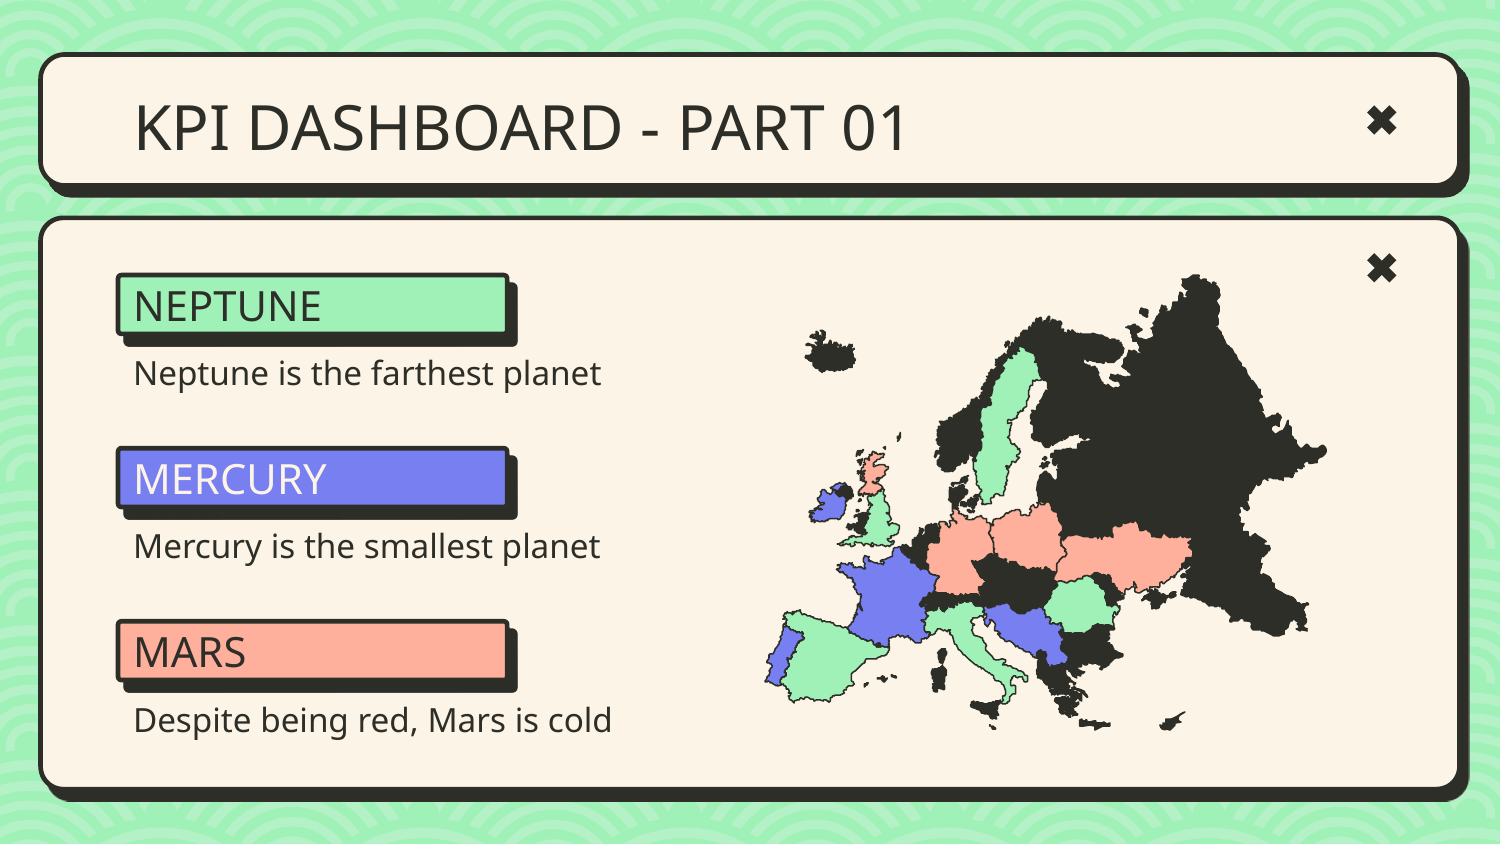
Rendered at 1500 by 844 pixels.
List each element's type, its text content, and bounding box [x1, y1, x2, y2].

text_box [764, 274, 1327, 731]
subtitle Despite being red, Mars is cold [118, 687, 653, 750]
text_box [379, 275, 508, 334]
picture [0, 0, 1500, 844]
subtitle MERCURY [118, 448, 379, 507]
text_box [379, 621, 508, 681]
title KPI DASHBOARD - PART 01 [118, 72, 1382, 167]
subtitle MARS [118, 621, 379, 681]
subtitle Neptune is the farthest planet [118, 341, 653, 404]
subtitle Mercury is the smallest planet [118, 514, 653, 577]
text_box [379, 448, 508, 507]
subtitle NEPTUNE [118, 275, 379, 334]
